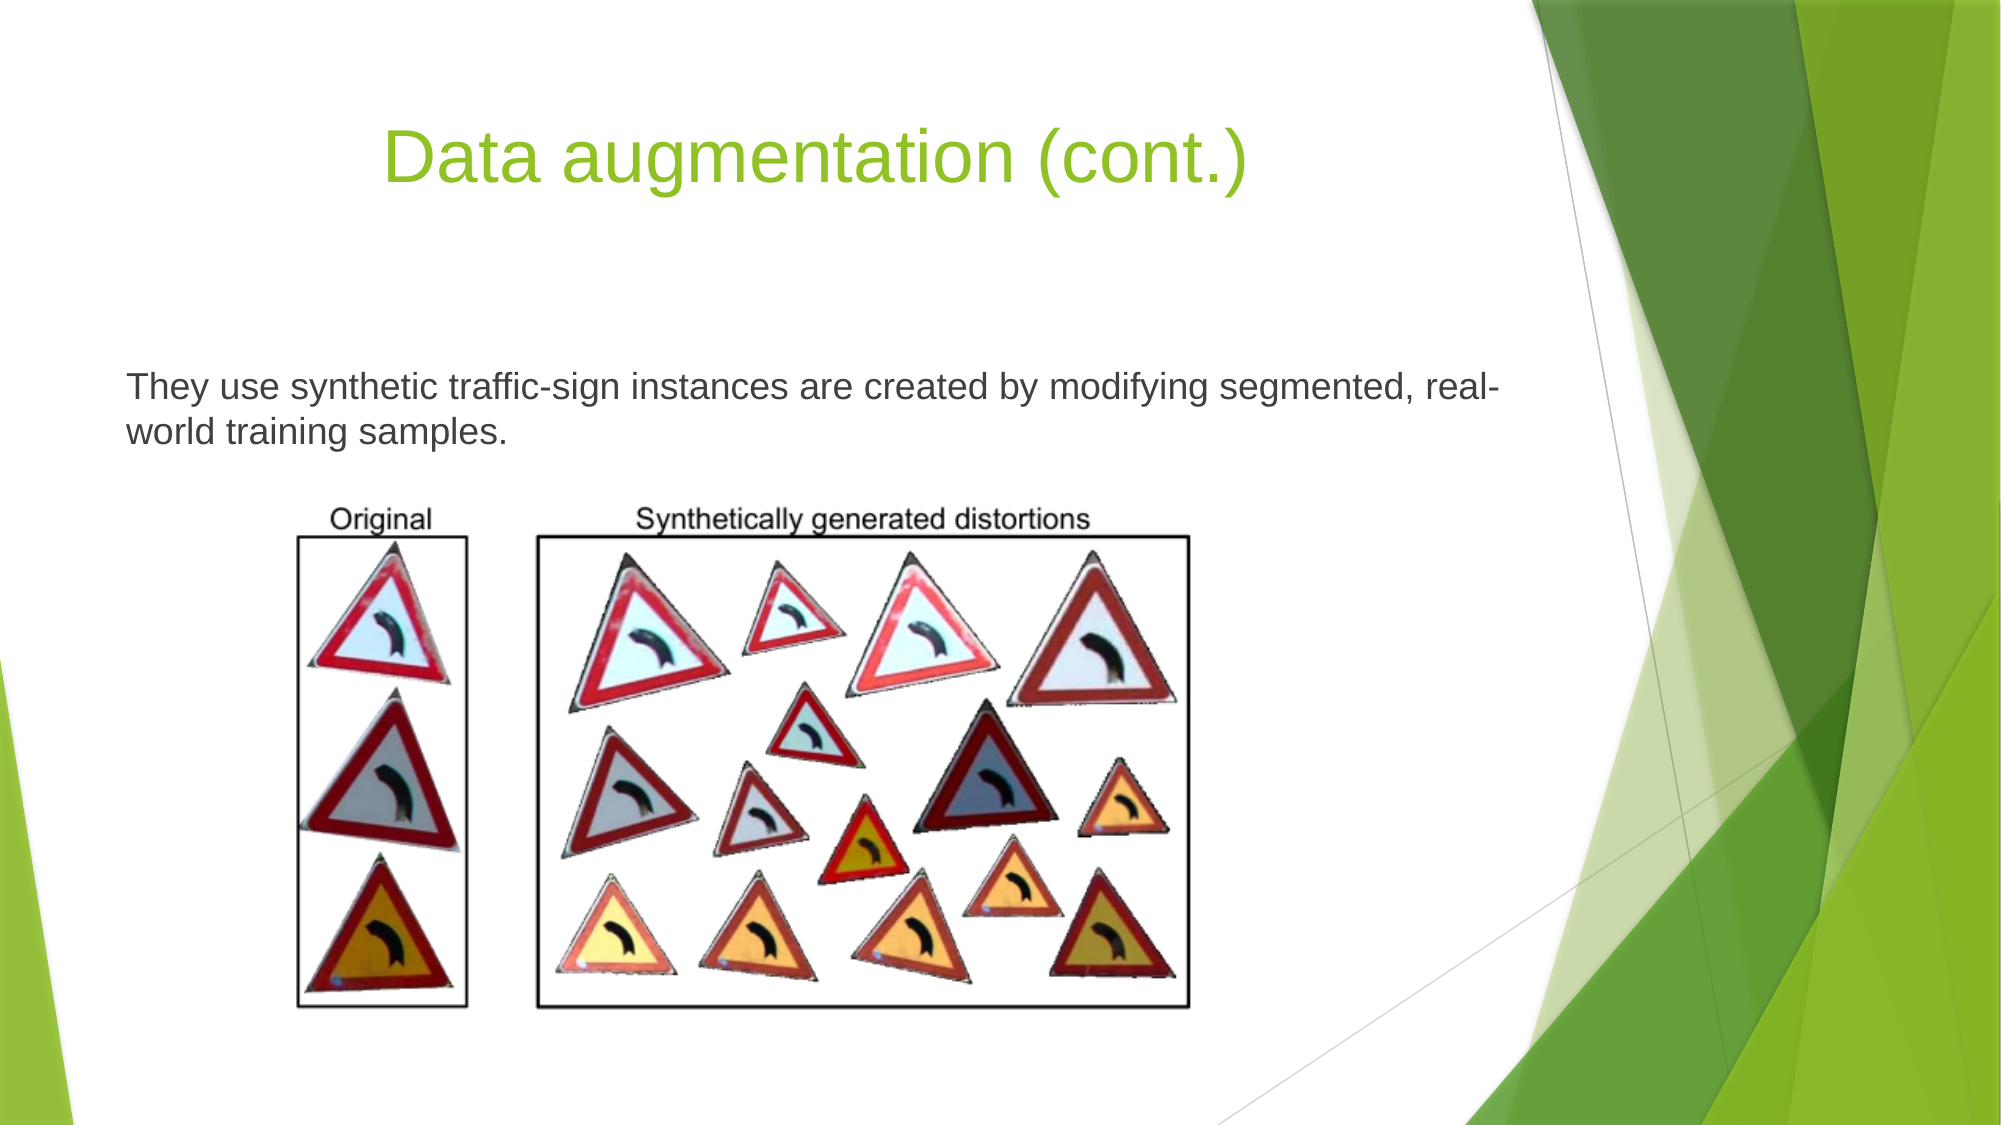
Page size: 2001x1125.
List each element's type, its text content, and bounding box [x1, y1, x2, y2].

picture [523, 489, 1214, 1027]
picture [283, 494, 484, 1026]
title Data augmentation (cont.) [111, 99, 1522, 317]
list They use synthetic traffic-sign instances are created by modifying segmented, real-world training samples. [111, 354, 1522, 475]
